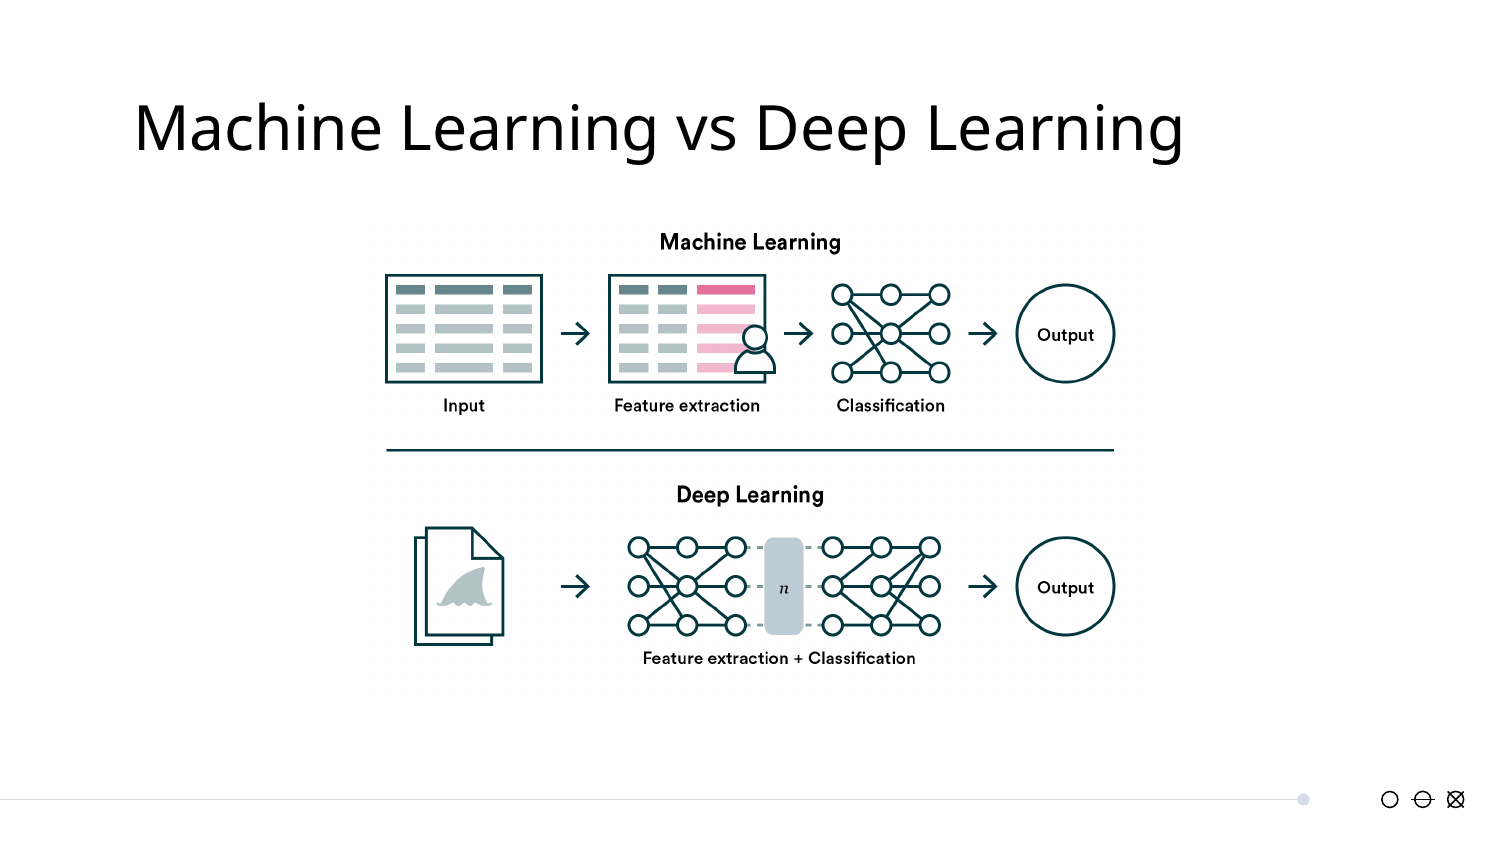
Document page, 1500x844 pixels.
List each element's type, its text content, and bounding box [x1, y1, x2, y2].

picture [357, 207, 1143, 693]
title Machine Learning vs Deep Learning [118, 72, 1382, 167]
